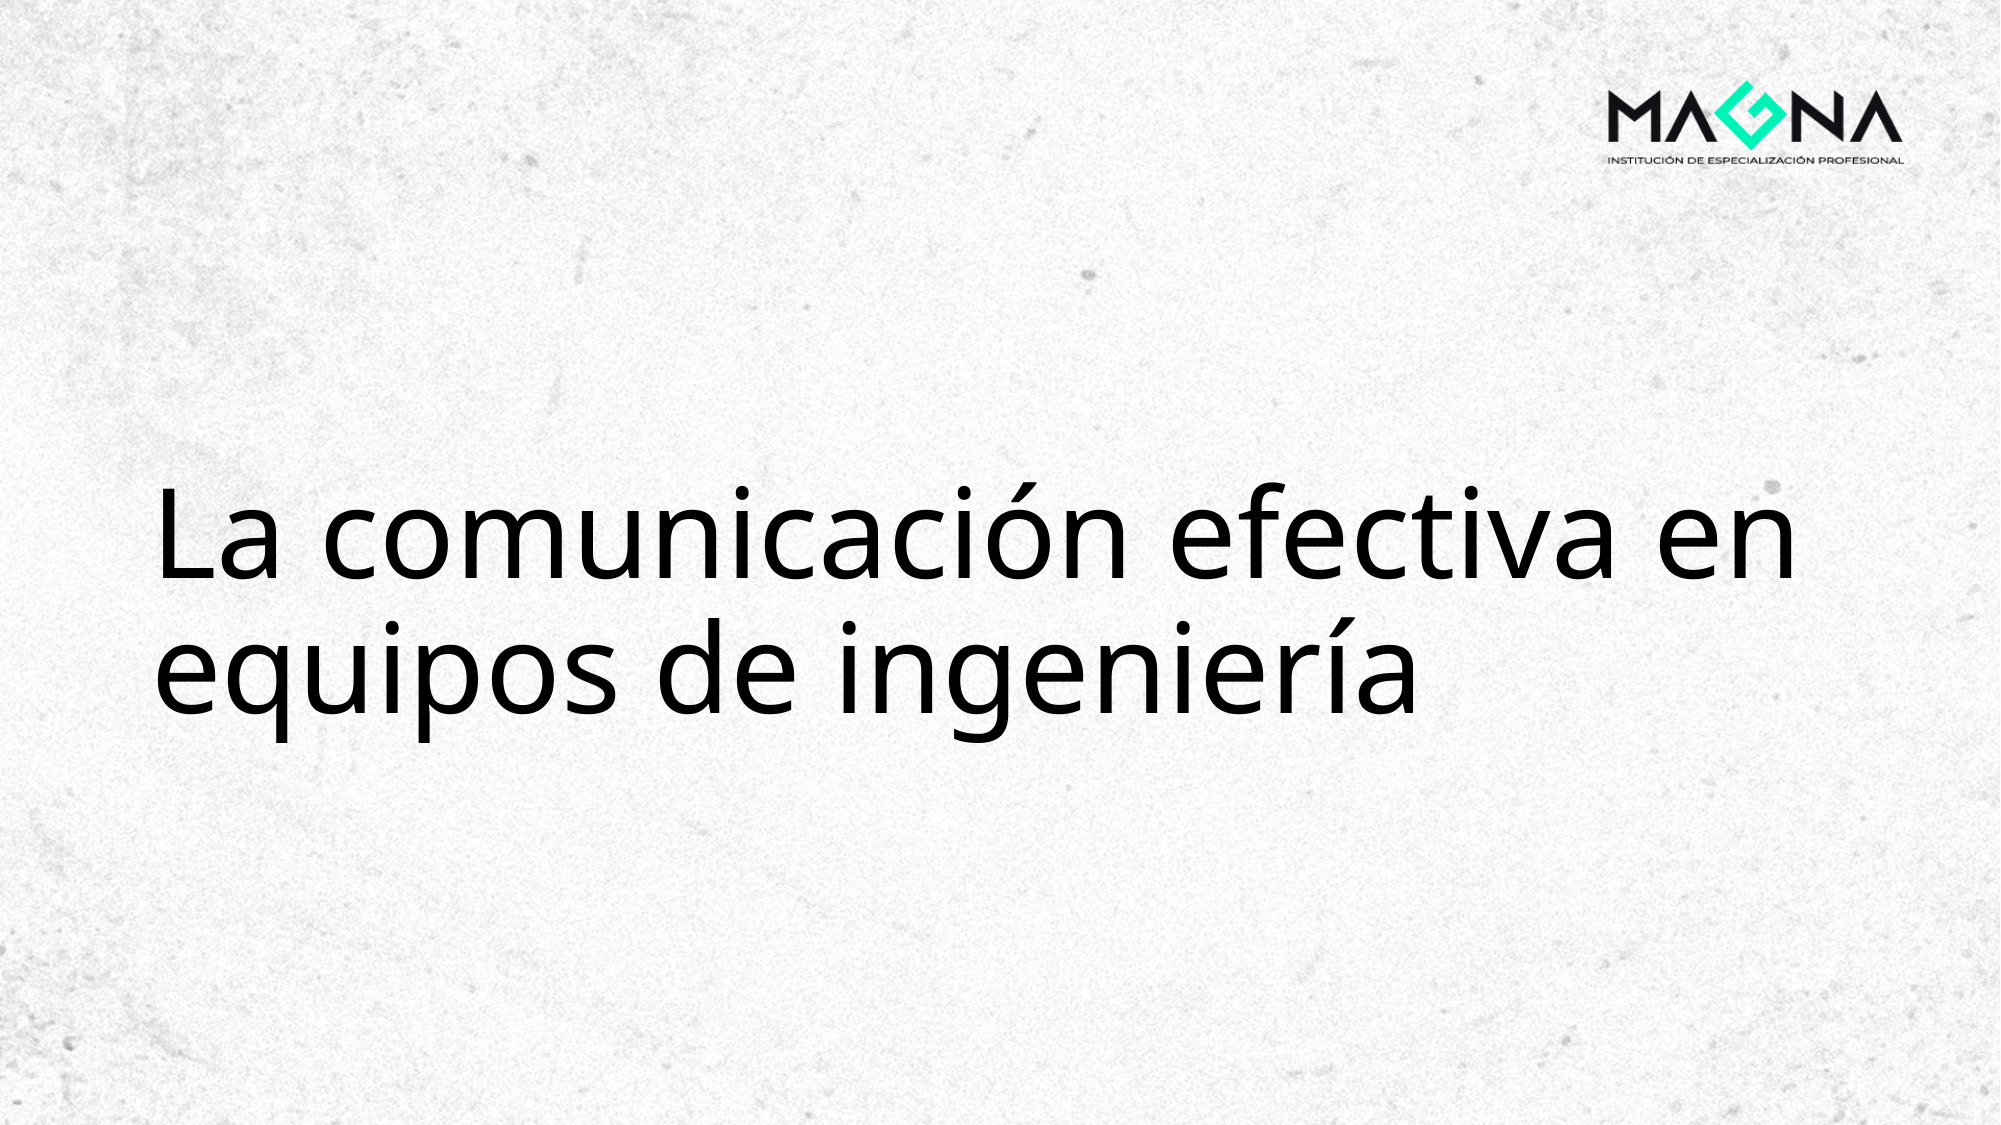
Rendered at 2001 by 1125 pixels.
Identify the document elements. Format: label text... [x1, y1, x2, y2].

title La comunicación efectiva en equipos de ingeniería [136, 280, 1862, 749]
picture [0, 0, 2001, 1125]
